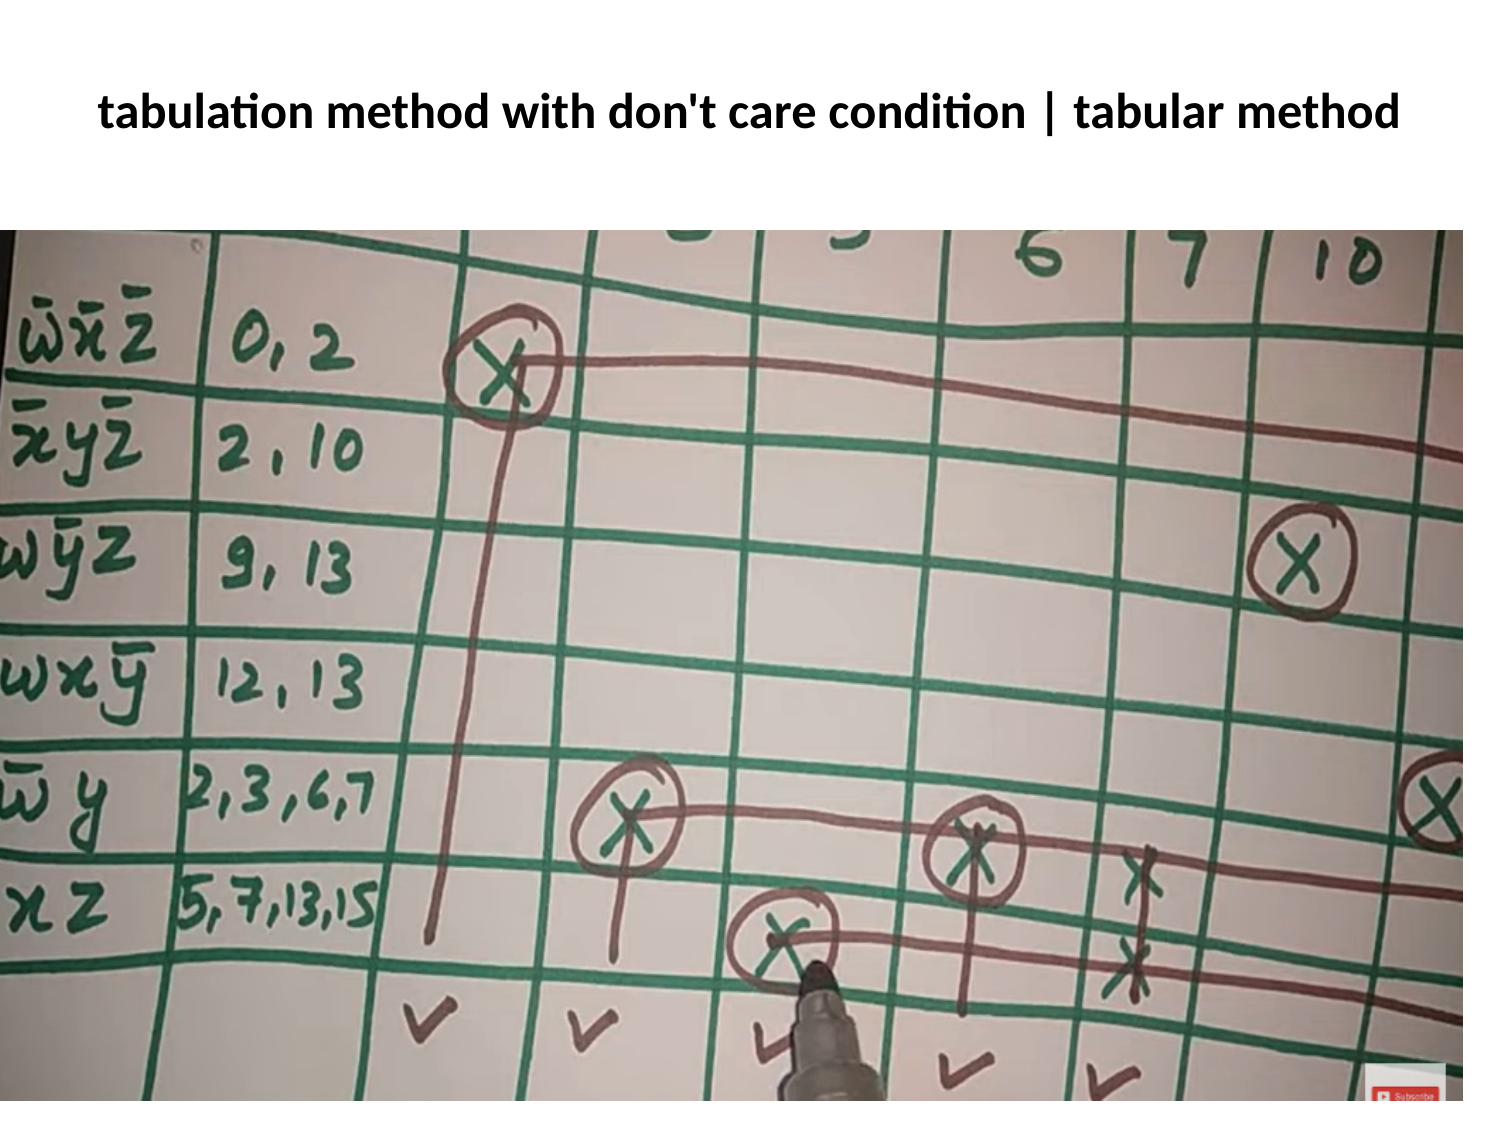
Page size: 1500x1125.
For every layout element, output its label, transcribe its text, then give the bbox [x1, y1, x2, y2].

picture [0, 230, 1463, 1102]
title tabulation method with don't care condition | tabular method [75, 45, 1425, 228]
